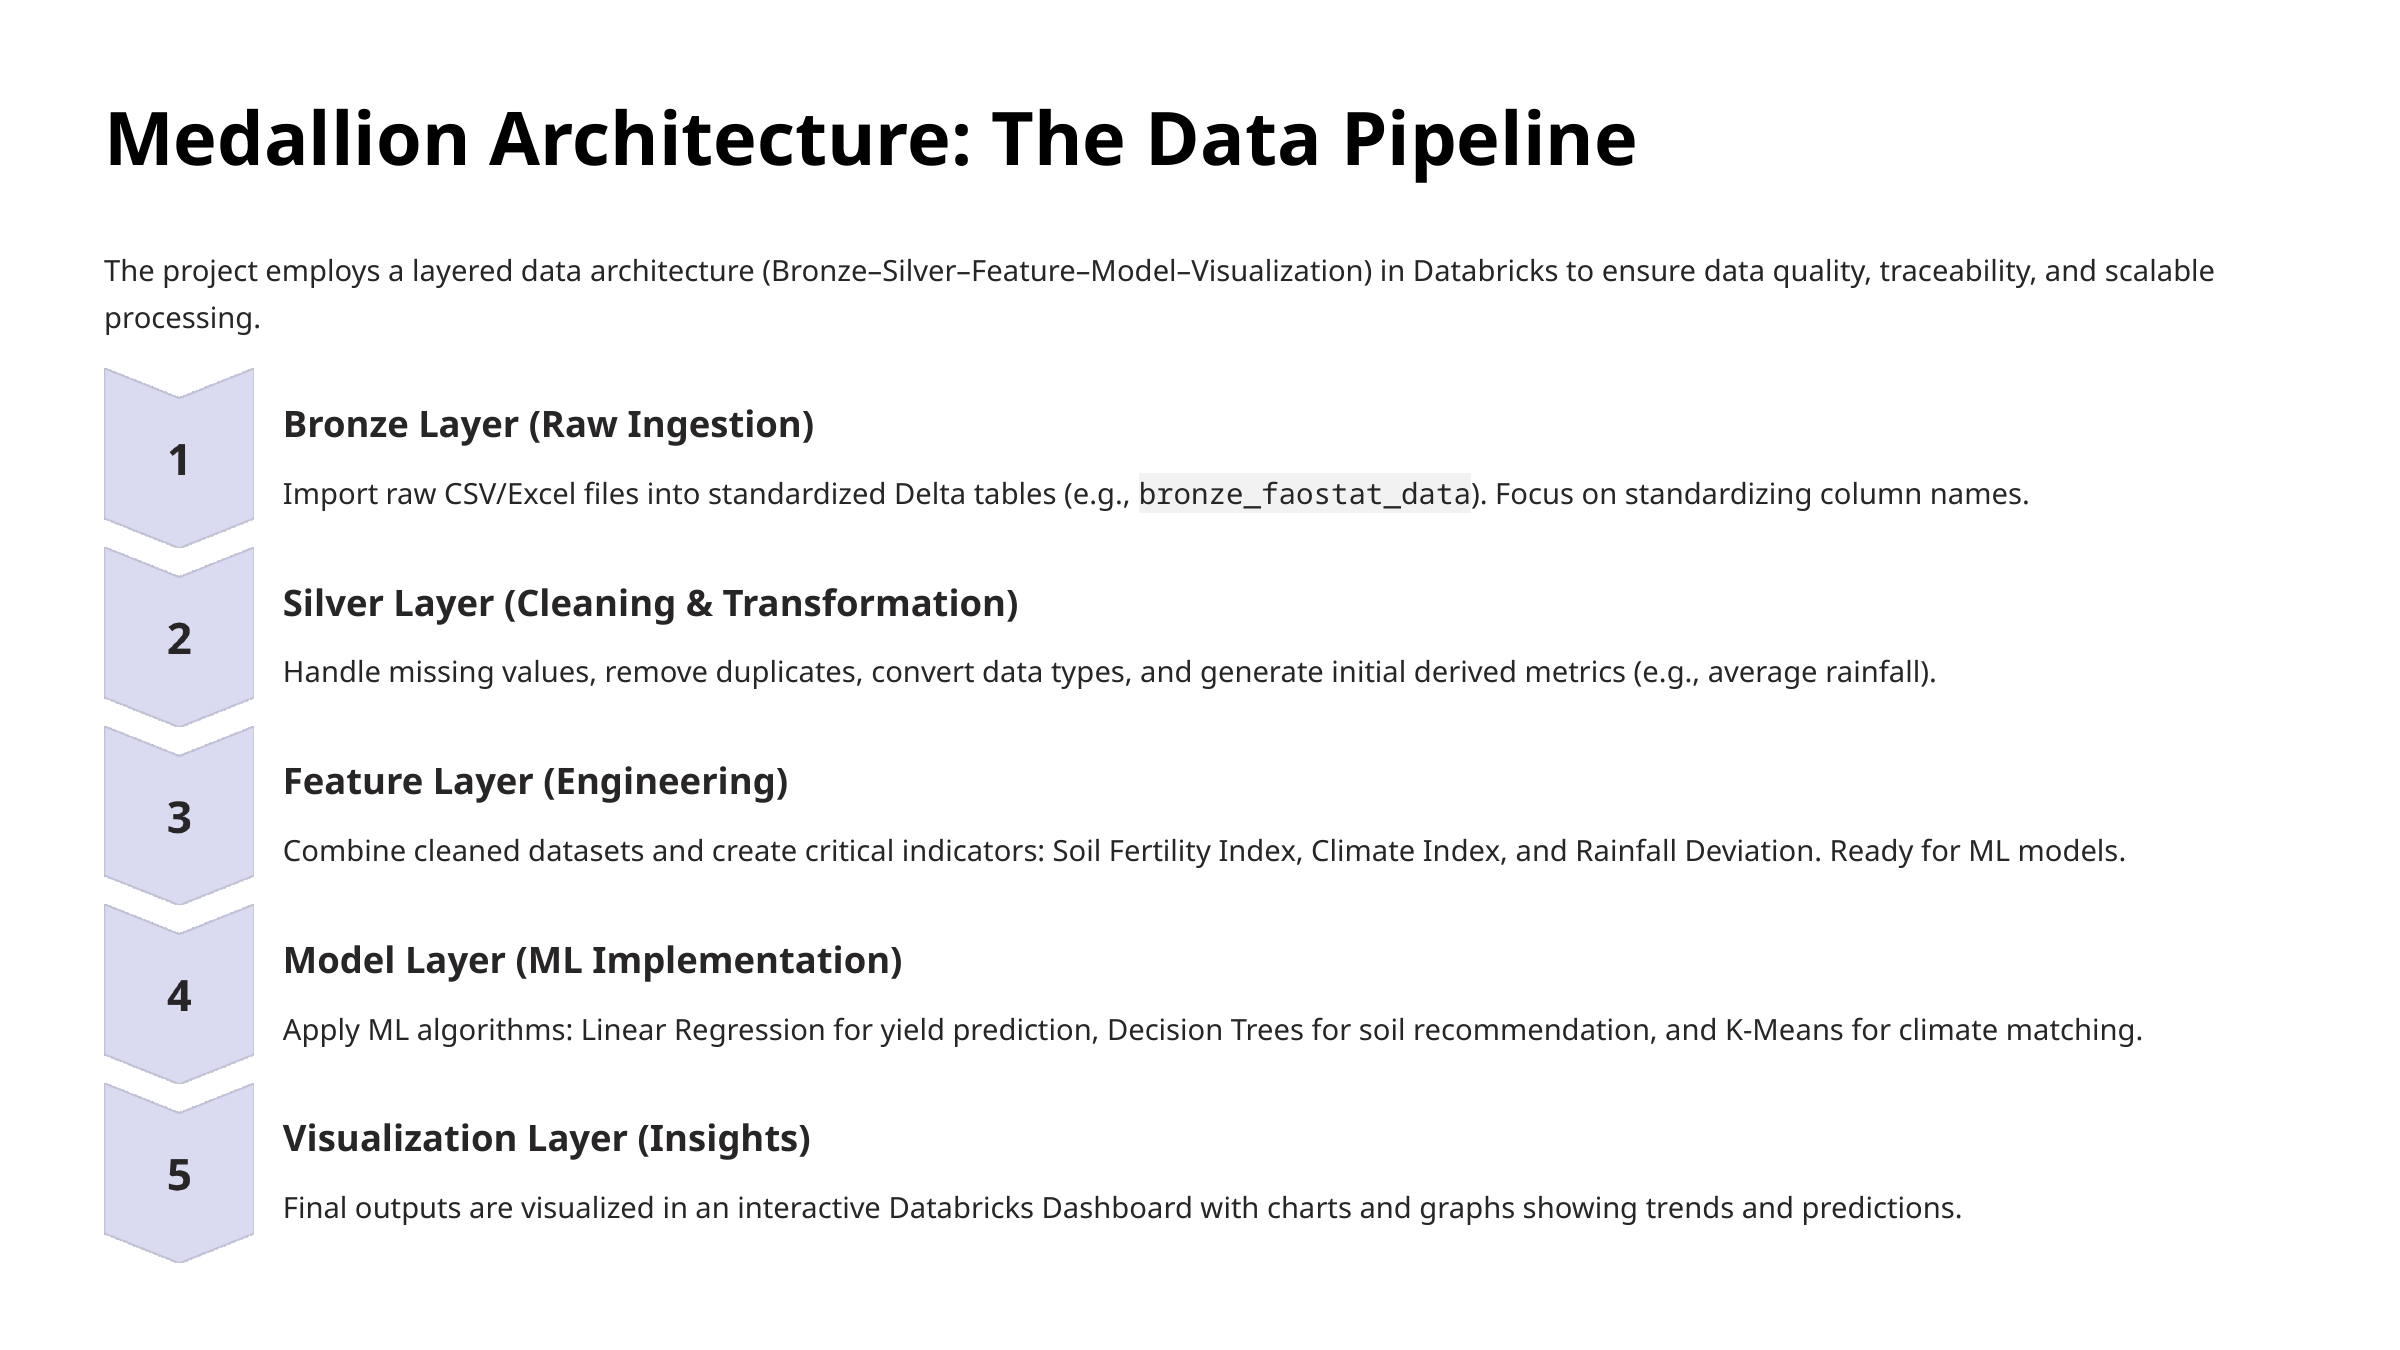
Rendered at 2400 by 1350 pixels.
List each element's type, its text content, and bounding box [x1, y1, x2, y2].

text_box Import raw CSV/Excel files into standardized Delta tables (e.g., bronze_faostat_data). Focus on standardizing column names. [282, 463, 2296, 513]
text_box Visualization Layer (Insights) [282, 1113, 812, 1160]
text_box Model Layer (ML Implementation) [282, 934, 893, 982]
text_box Final outputs are visualized in an interactive Databricks Dashboard with charts and graphs showing trends and predictions. [282, 1177, 2296, 1226]
text_box Feature Layer (Engineering) [282, 756, 788, 803]
text_box Combine cleaned datasets and create critical indicators: Soil Fertility Index, Climate Index, and Rainfall Deviation. Ready for ML models. [282, 820, 2296, 869]
text_box Medallion Architecture: The Data Pipeline [104, 87, 1611, 181]
text_box Bronze Layer (Raw Ingestion) [282, 398, 814, 446]
text_box Silver Layer (Cleaning & Transformation) [282, 577, 1019, 624]
text_box Handle missing values, remove duplicates, convert data types, and generate initial derived metrics (e.g., average rainfall). [282, 641, 2296, 690]
picture [104, 368, 254, 1263]
text_box Apply ML algorithms: Linear Regression for yield prediction, Decision Trees for soil recommendation, and K-Means for climate matching. [282, 999, 2296, 1047]
text_box The project employs a layered data architecture (Bronze–Silver–Feature–Model–Visualization) in Databricks to ensure data quality, traceability, and scalable processing. [104, 240, 2296, 336]
